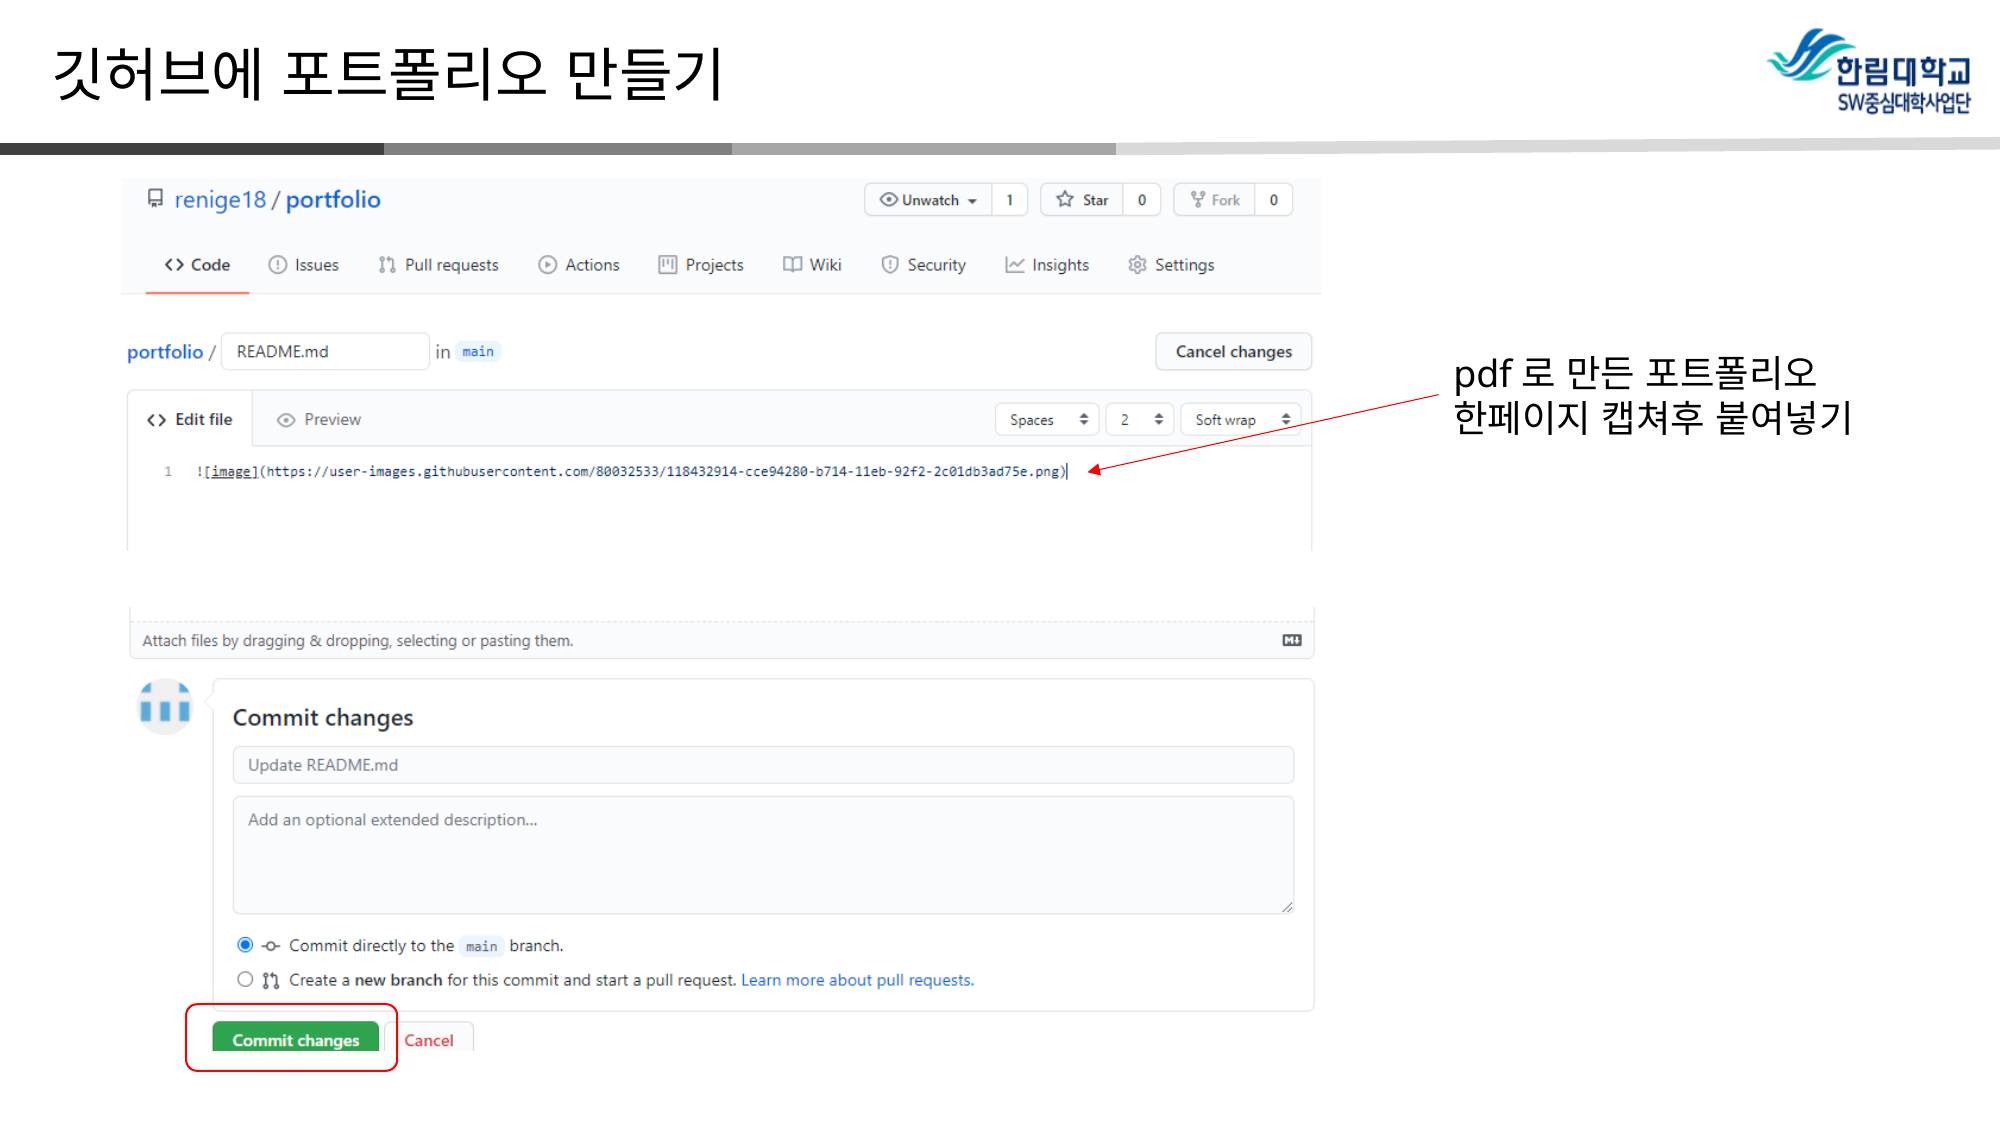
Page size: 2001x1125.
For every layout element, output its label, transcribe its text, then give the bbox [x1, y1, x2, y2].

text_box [1087, 395, 1439, 473]
title 깃허브에 포트폴리오 만들기 [36, 39, 1693, 127]
text_box [185, 1051, 399, 1072]
picture [1764, 23, 1974, 119]
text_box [114, 178, 1322, 1051]
text_box pdf로 만든 포트폴리오 한페이지 캡쳐후 붙여넣기 [1438, 342, 1934, 447]
